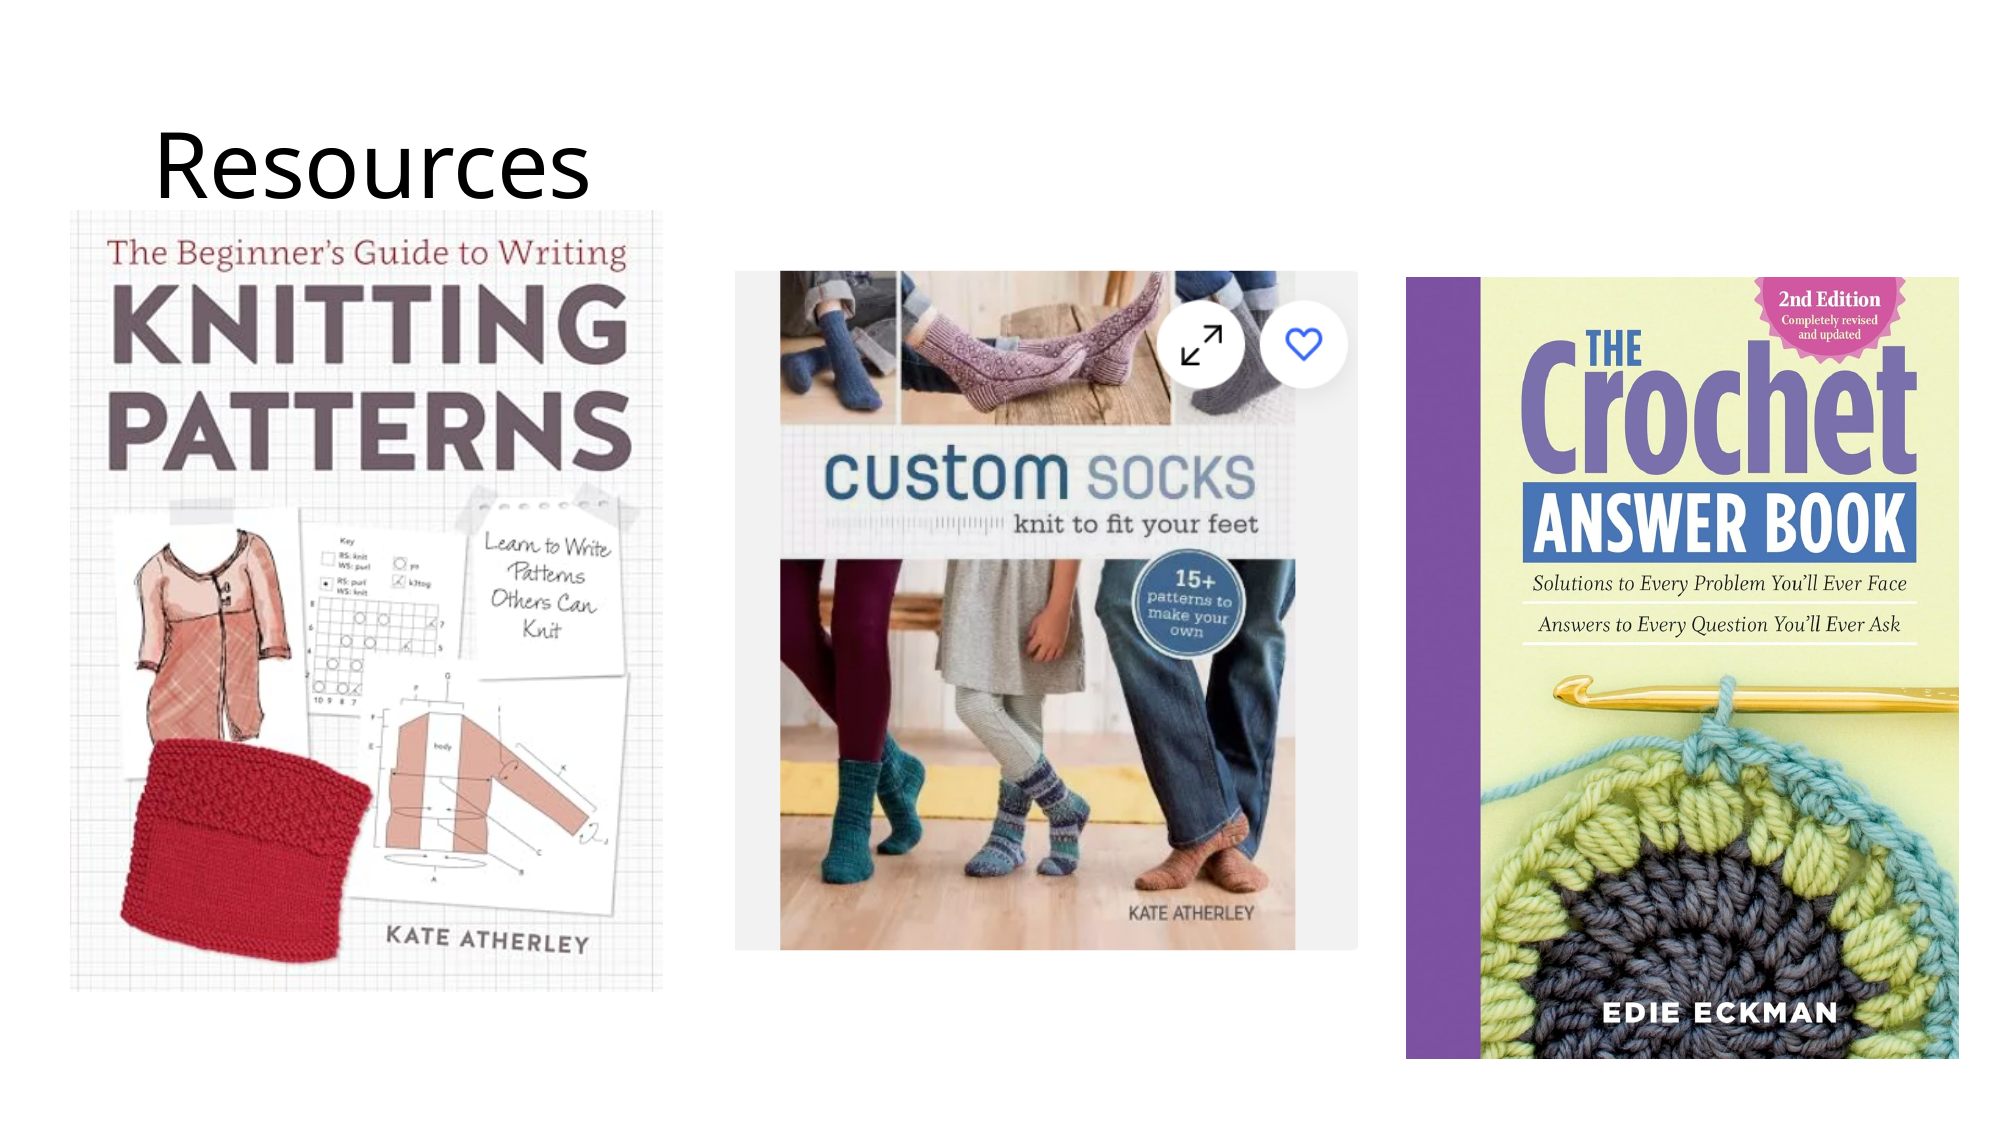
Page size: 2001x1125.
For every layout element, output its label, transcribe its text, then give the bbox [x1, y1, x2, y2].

picture [70, 210, 664, 993]
picture [734, 244, 1359, 993]
title Resources [137, 59, 1863, 278]
picture [1405, 276, 1959, 1060]
